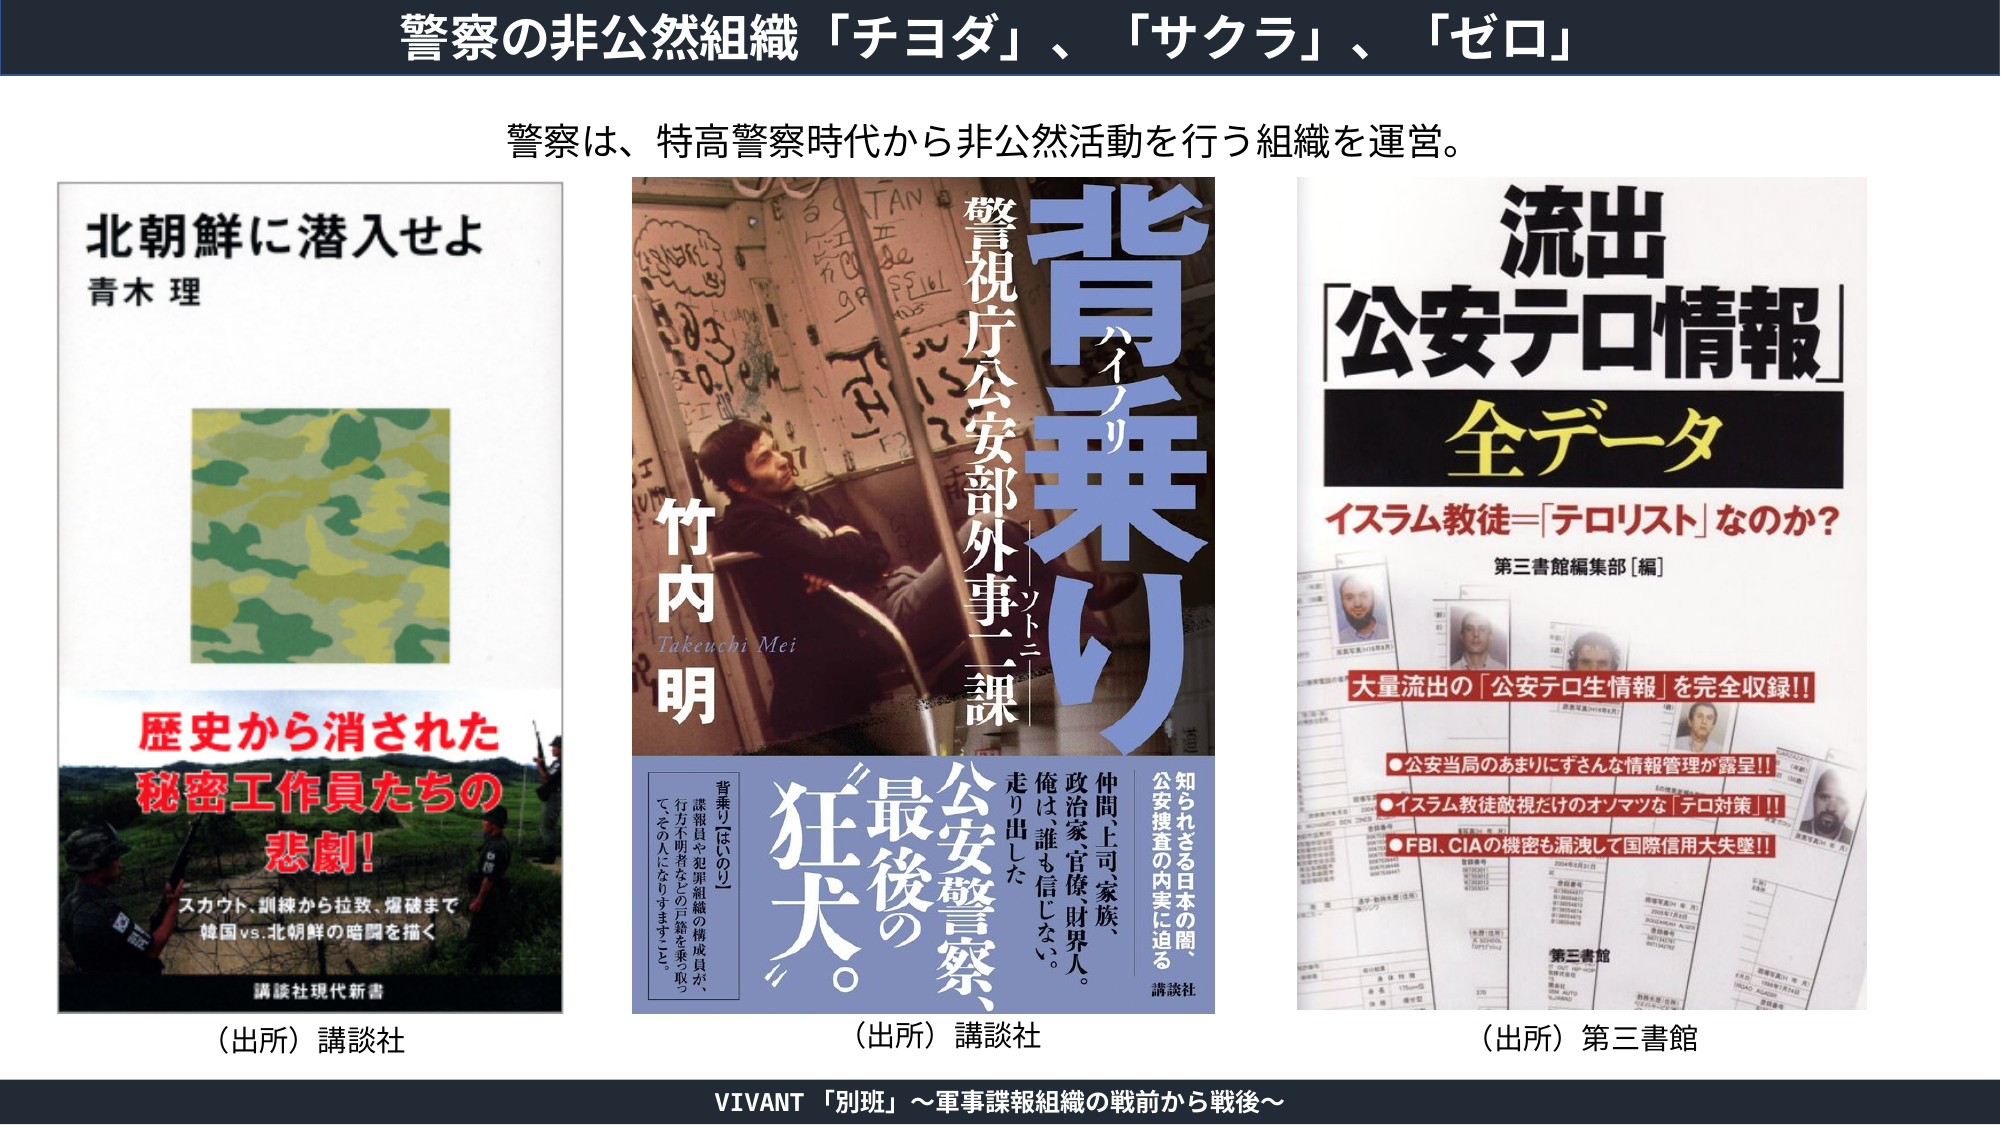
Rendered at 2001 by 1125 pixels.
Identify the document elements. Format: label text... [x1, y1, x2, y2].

picture [54, 177, 569, 1014]
picture [632, 177, 1215, 1014]
picture [1297, 177, 1867, 1010]
text_box （出所）講談社 [110, 1014, 496, 1065]
text_box VIVANT「別班」～軍事諜報組織の戦前から戦後～ [0, 1079, 2000, 1125]
text_box （出所）講談社 [747, 1014, 1133, 1060]
text_box 警察の非公然組織「チヨダ」、「サクラ」、「ゼロ」 [0, 0, 2000, 76]
text_box 警察は、特高警察時代から非公然活動を行う組織を運営。 [454, 110, 1534, 171]
text_box （出所）第三書館 [1389, 1013, 1775, 1063]
